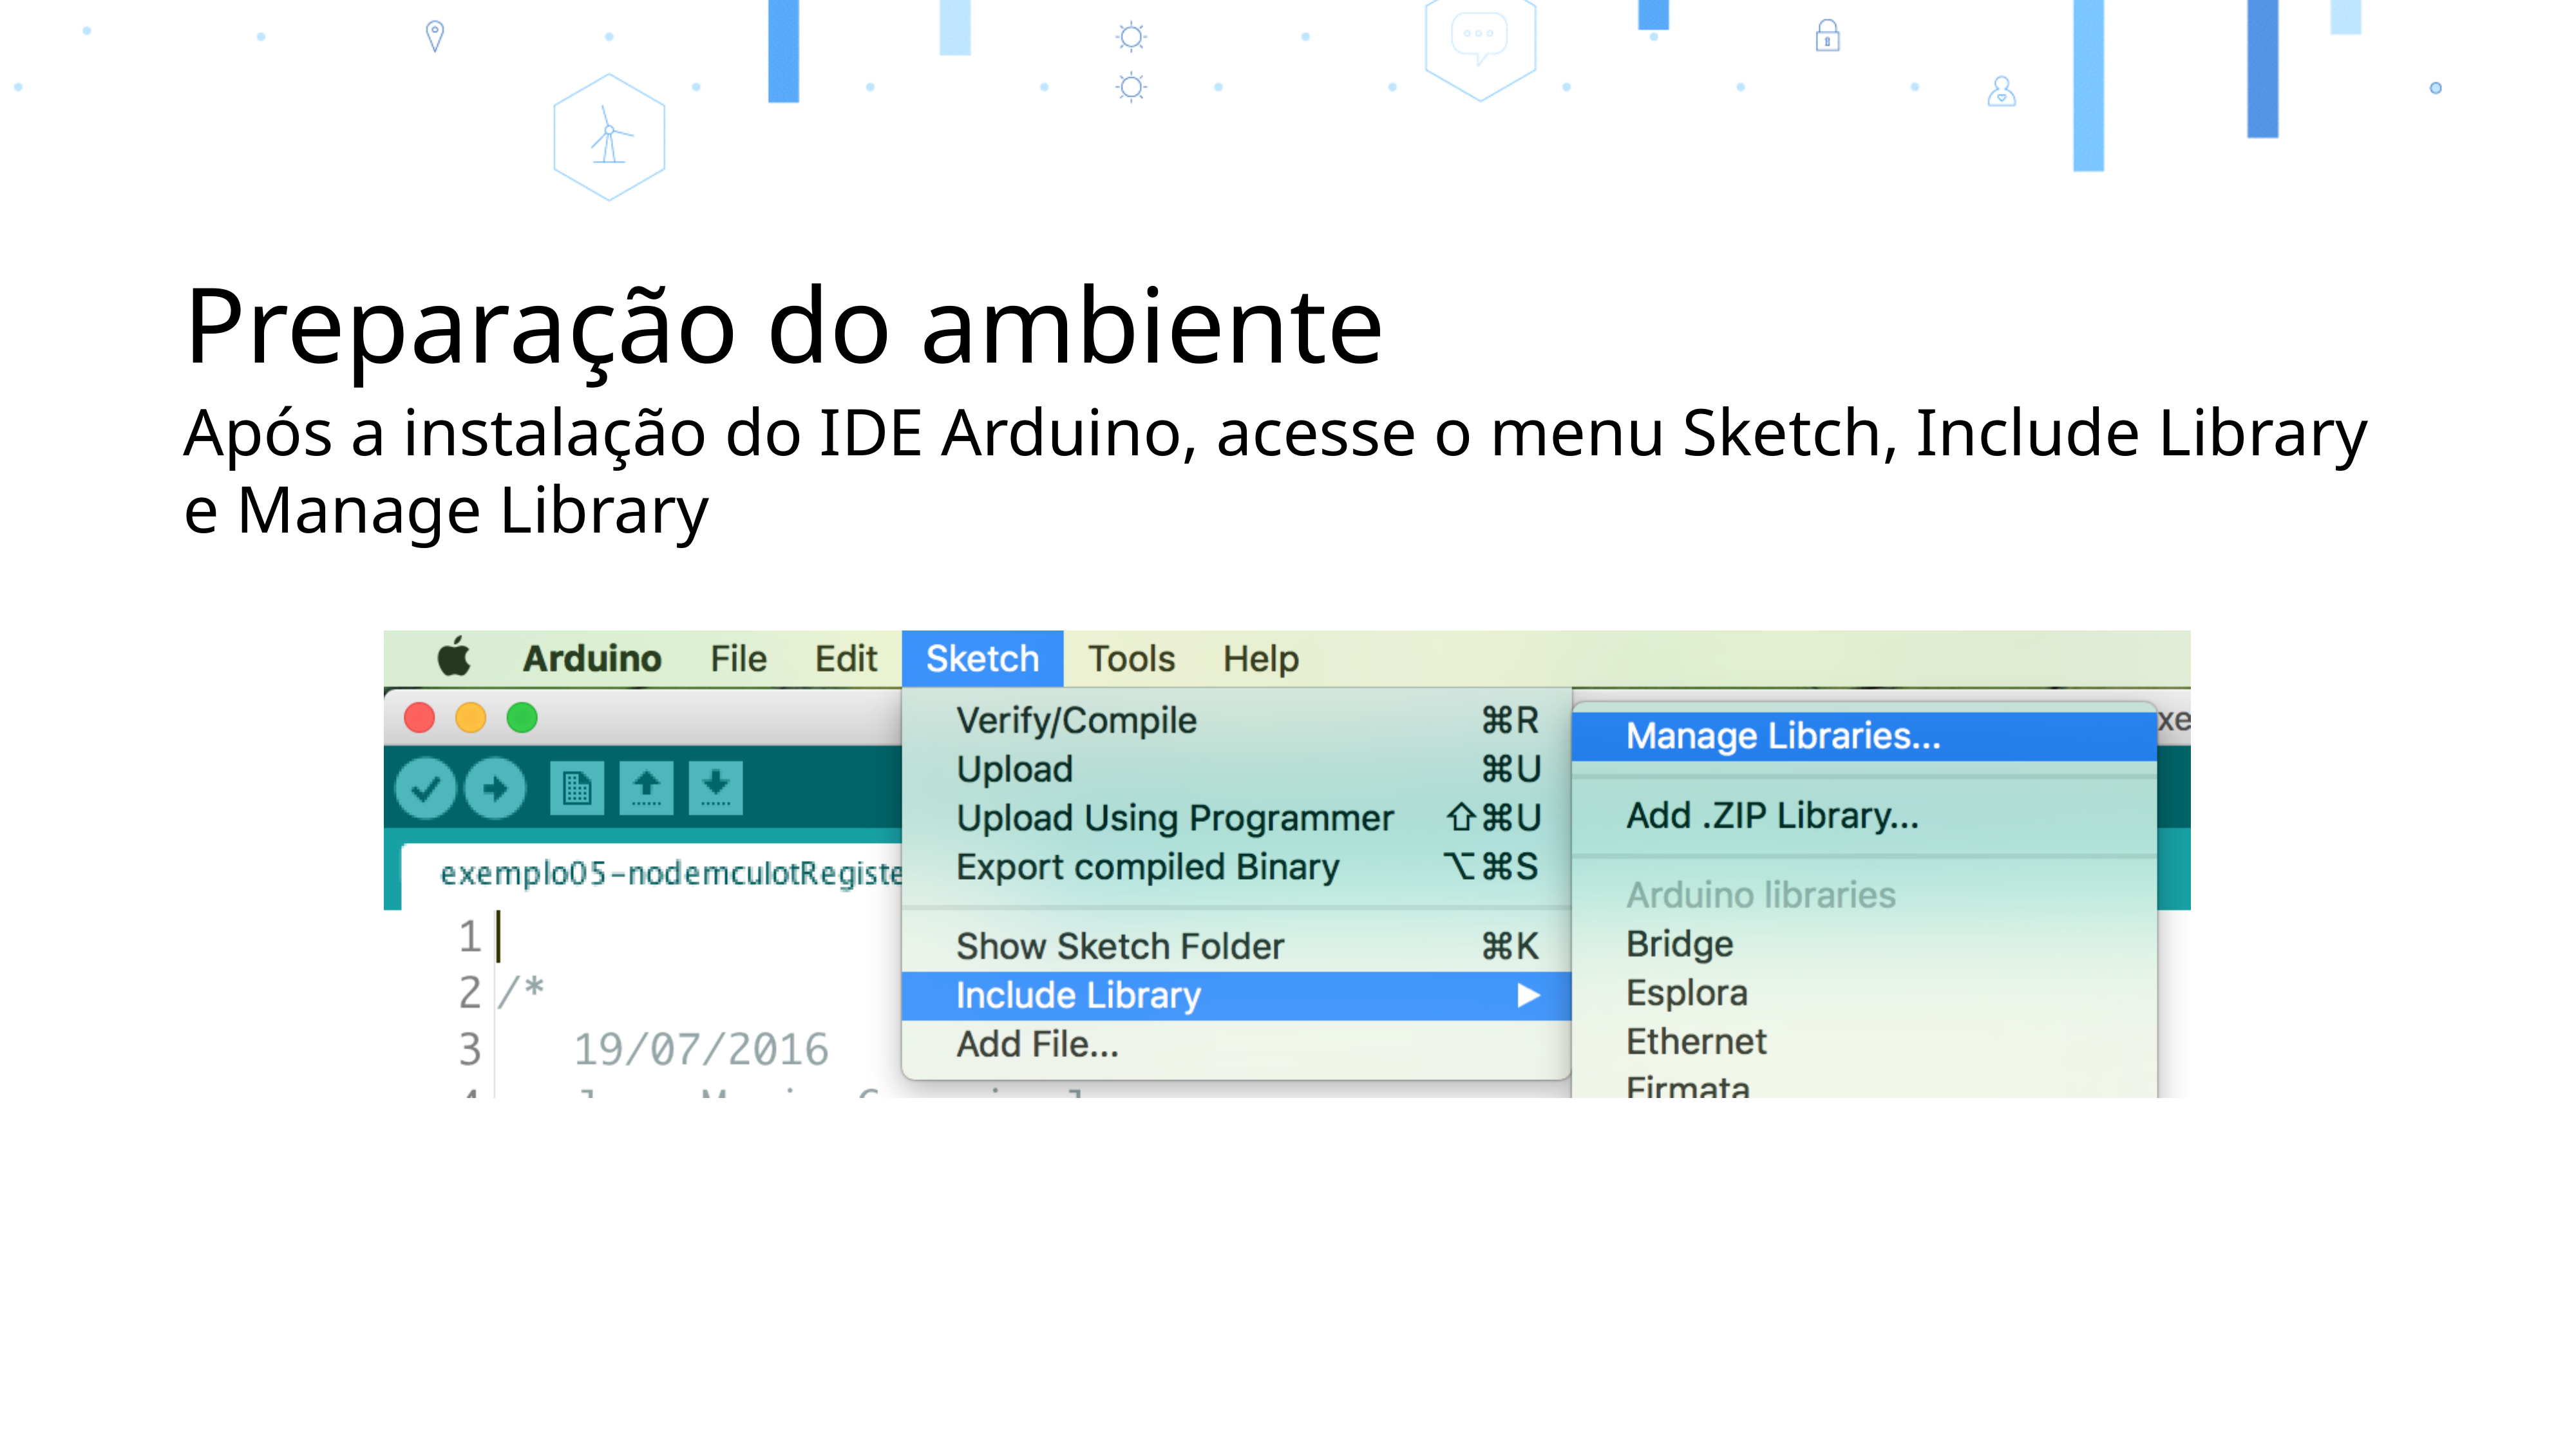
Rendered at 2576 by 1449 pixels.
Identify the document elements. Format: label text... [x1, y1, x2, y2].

title Preparação do ambiente [177, 232, 2398, 385]
picture [0, 0, 2576, 1449]
list Após a instalação do IDE Arduino, acesse o menu Sketch, Include Library e Manage Library [177, 385, 2398, 1320]
